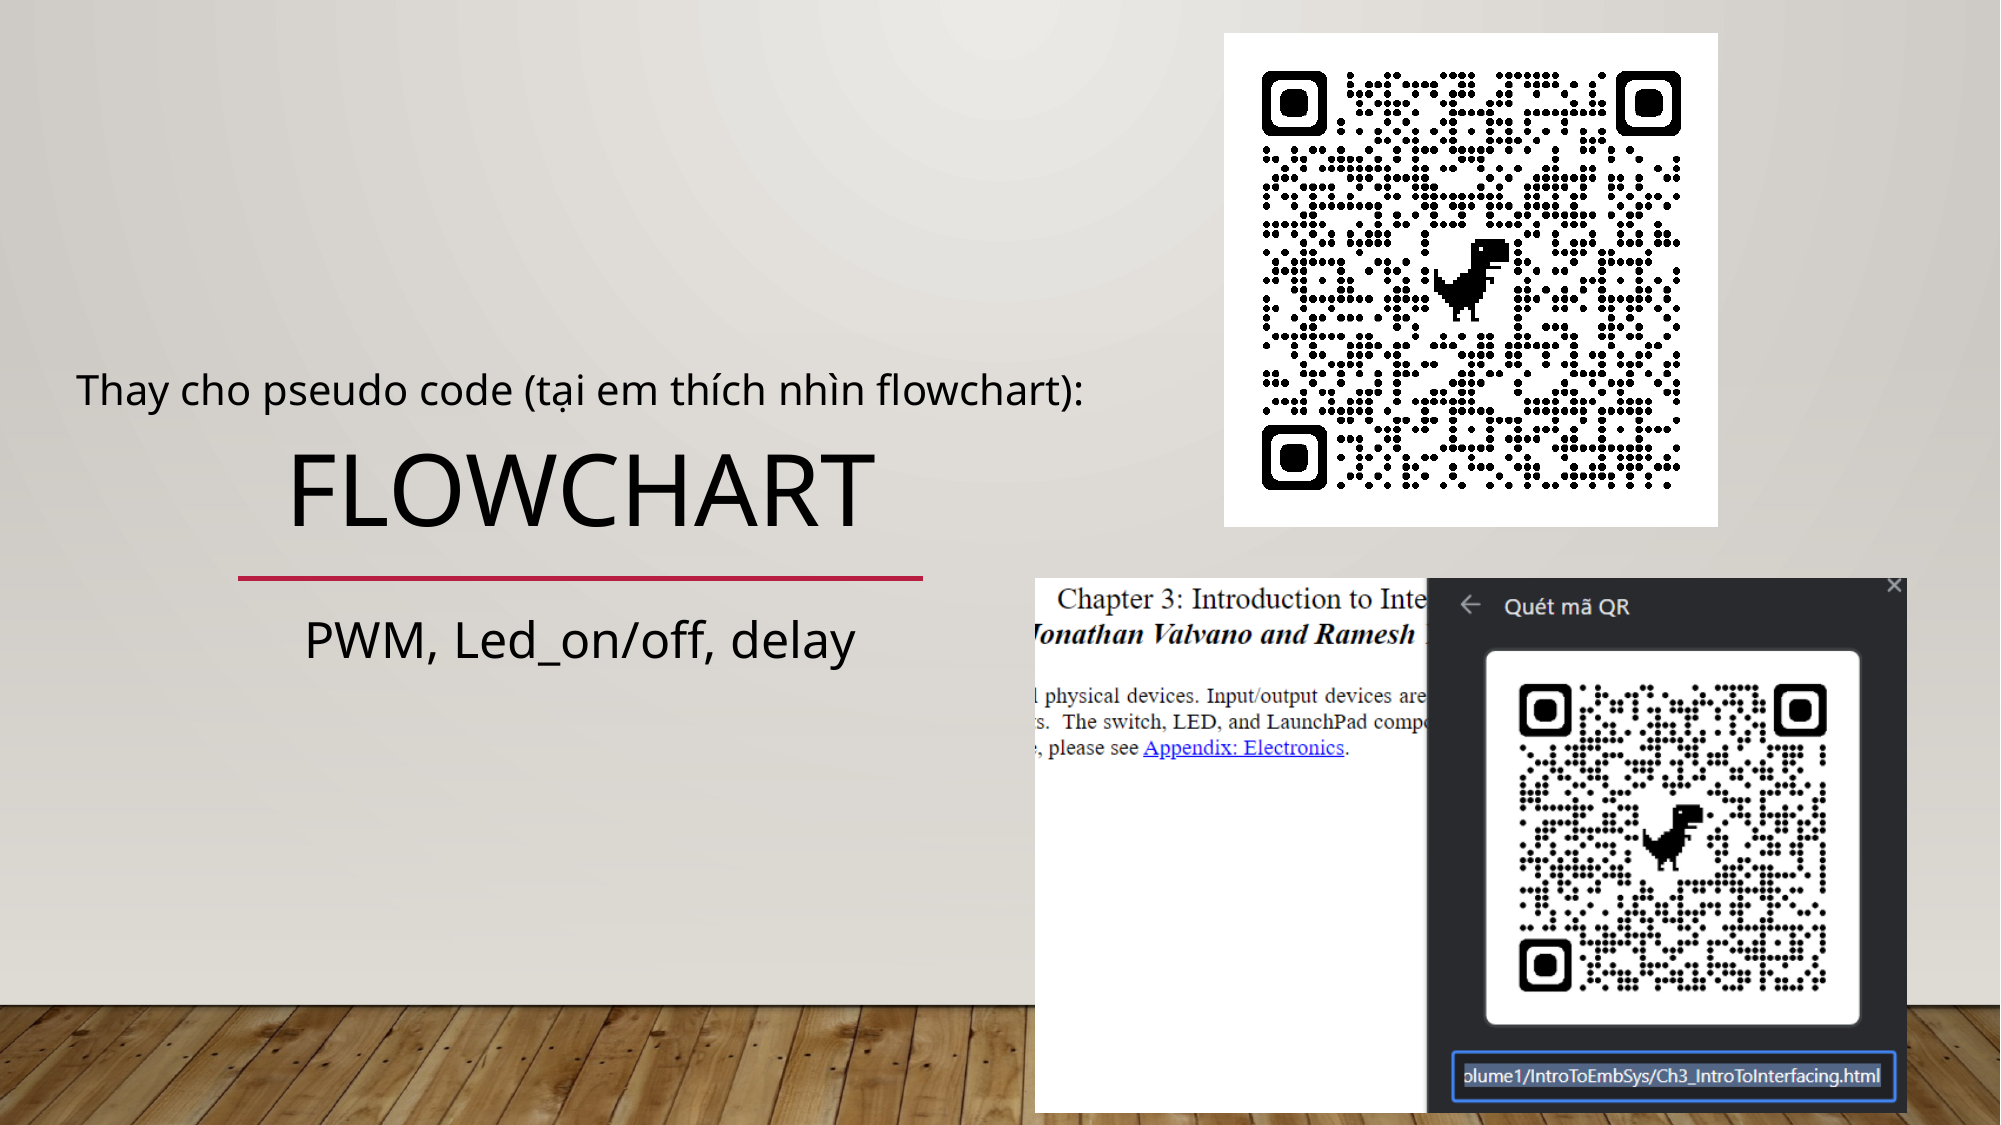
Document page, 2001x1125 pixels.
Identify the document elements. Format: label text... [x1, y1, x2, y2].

text_box [0, 0, 2000, 330]
picture [1224, 33, 1718, 527]
text_box Thay cho pseudo code (tại em thích nhìn flowchart): [61, 356, 238, 422]
text_box [0, 330, 2000, 1004]
text_box PWM, Led_on/off, delay [289, 600, 871, 676]
picture [0, 578, 2000, 1125]
text_box FlowChart [238, 157, 924, 549]
text_box Thay cho pseudo code (tại em thích nhìn flowchart): [924, 356, 1100, 422]
